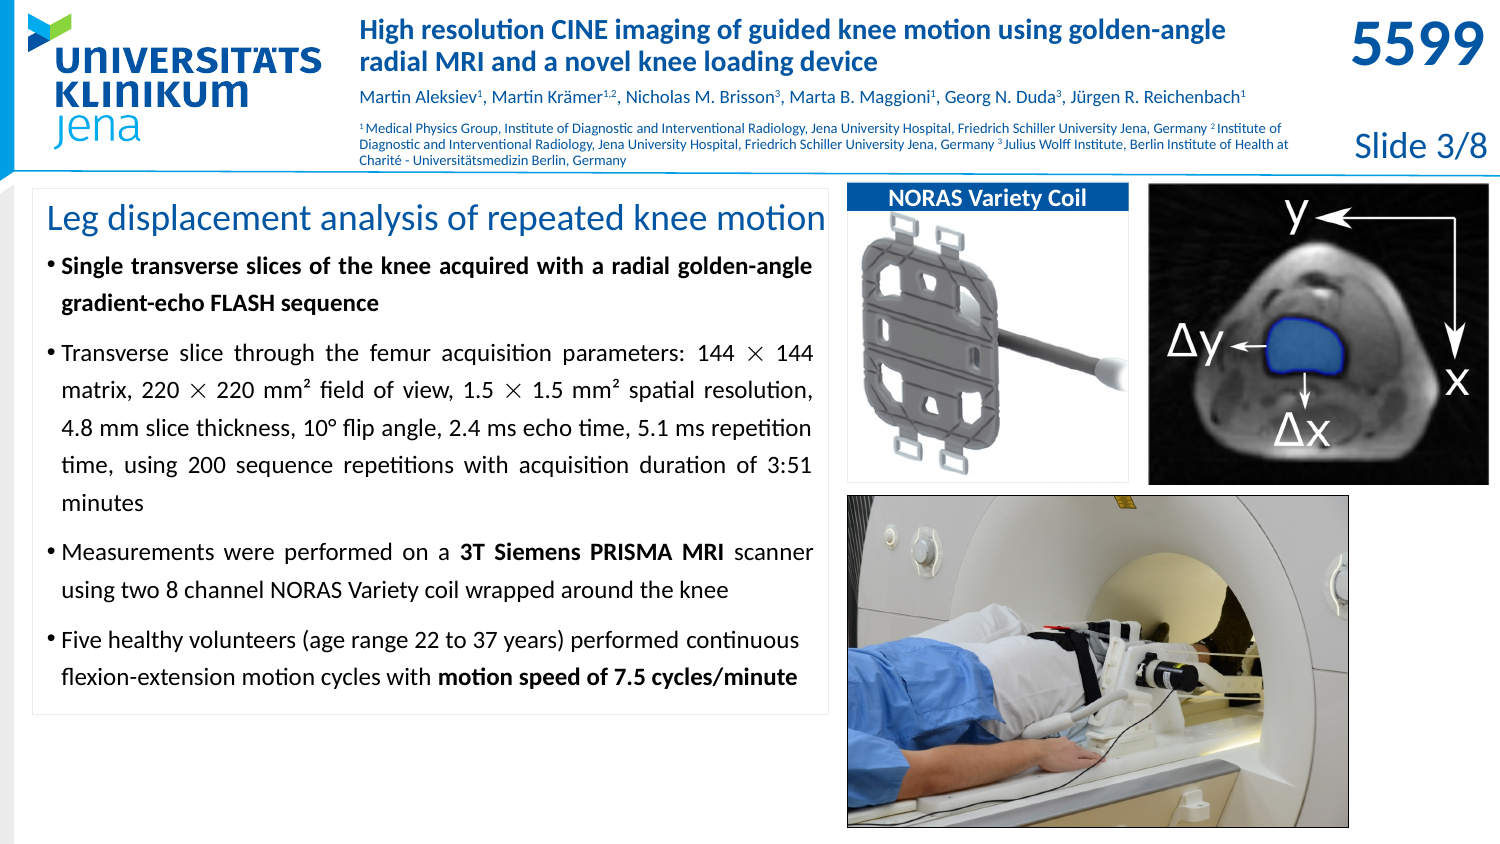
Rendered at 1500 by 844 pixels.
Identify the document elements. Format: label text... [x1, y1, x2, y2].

list Leg displacement analysis of repeated knee motion [32, 191, 847, 241]
list Martin Aleksiev1, Martin Krämer1,2, Nicholas M. Brisson3, Marta B. Maggioni1, Georg N. Duda3, Jürgen R. Reichenbach1 [344, 79, 1272, 115]
picture [847, 495, 1349, 828]
title High resolution CINE imaging of guided knee motion using golden-angle radial MRI and a novel knee loading device [344, 14, 1262, 78]
list Slide 3/8 [1296, 119, 1500, 183]
list 1 Medical Physics Group, Institute of Diagnostic and Interventional Radiology, Jena University Hospital, Friedrich Schiller University Jena, Germany 2 Institute of Diagnostic and Interventional Radiology, Jena University Hospital, Friedrich Schiller University Jena, Germany 3 Julius Wolff Institute, Berlin Institute of Health at Charité - Universitätsmedizin Berlin, Germany [344, 113, 1328, 176]
picture [1146, 182, 1490, 485]
picture [847, 181, 1129, 483]
list Single transverse slices of the knee acquired with a radial golden-angle gradient-echo FLASH sequence Transverse slice through the femur acquisition parameters: 144  144 matrix, 220  220 mm² field of view, 1.5  1.5 mm² spatial resolution, 4.8 mm slice thickness, 10° flip angle, 2.4 ms echo time, 5.1 ms repetition time, using 200 sequence repetitions with acquisition duration of 3:51 minutes Measurements were performed on a 3T Siemens PRISMA MRI scanner using two 8 channel NORAS Variety coil wrapped around the knee Five healthy volunteers (age range 22 to 37 years) performed continuous flexion-extension motion cycles with motion speed of 7.5 cycles/minute [32, 241, 829, 715]
list 5599 [1262, 0, 1500, 79]
